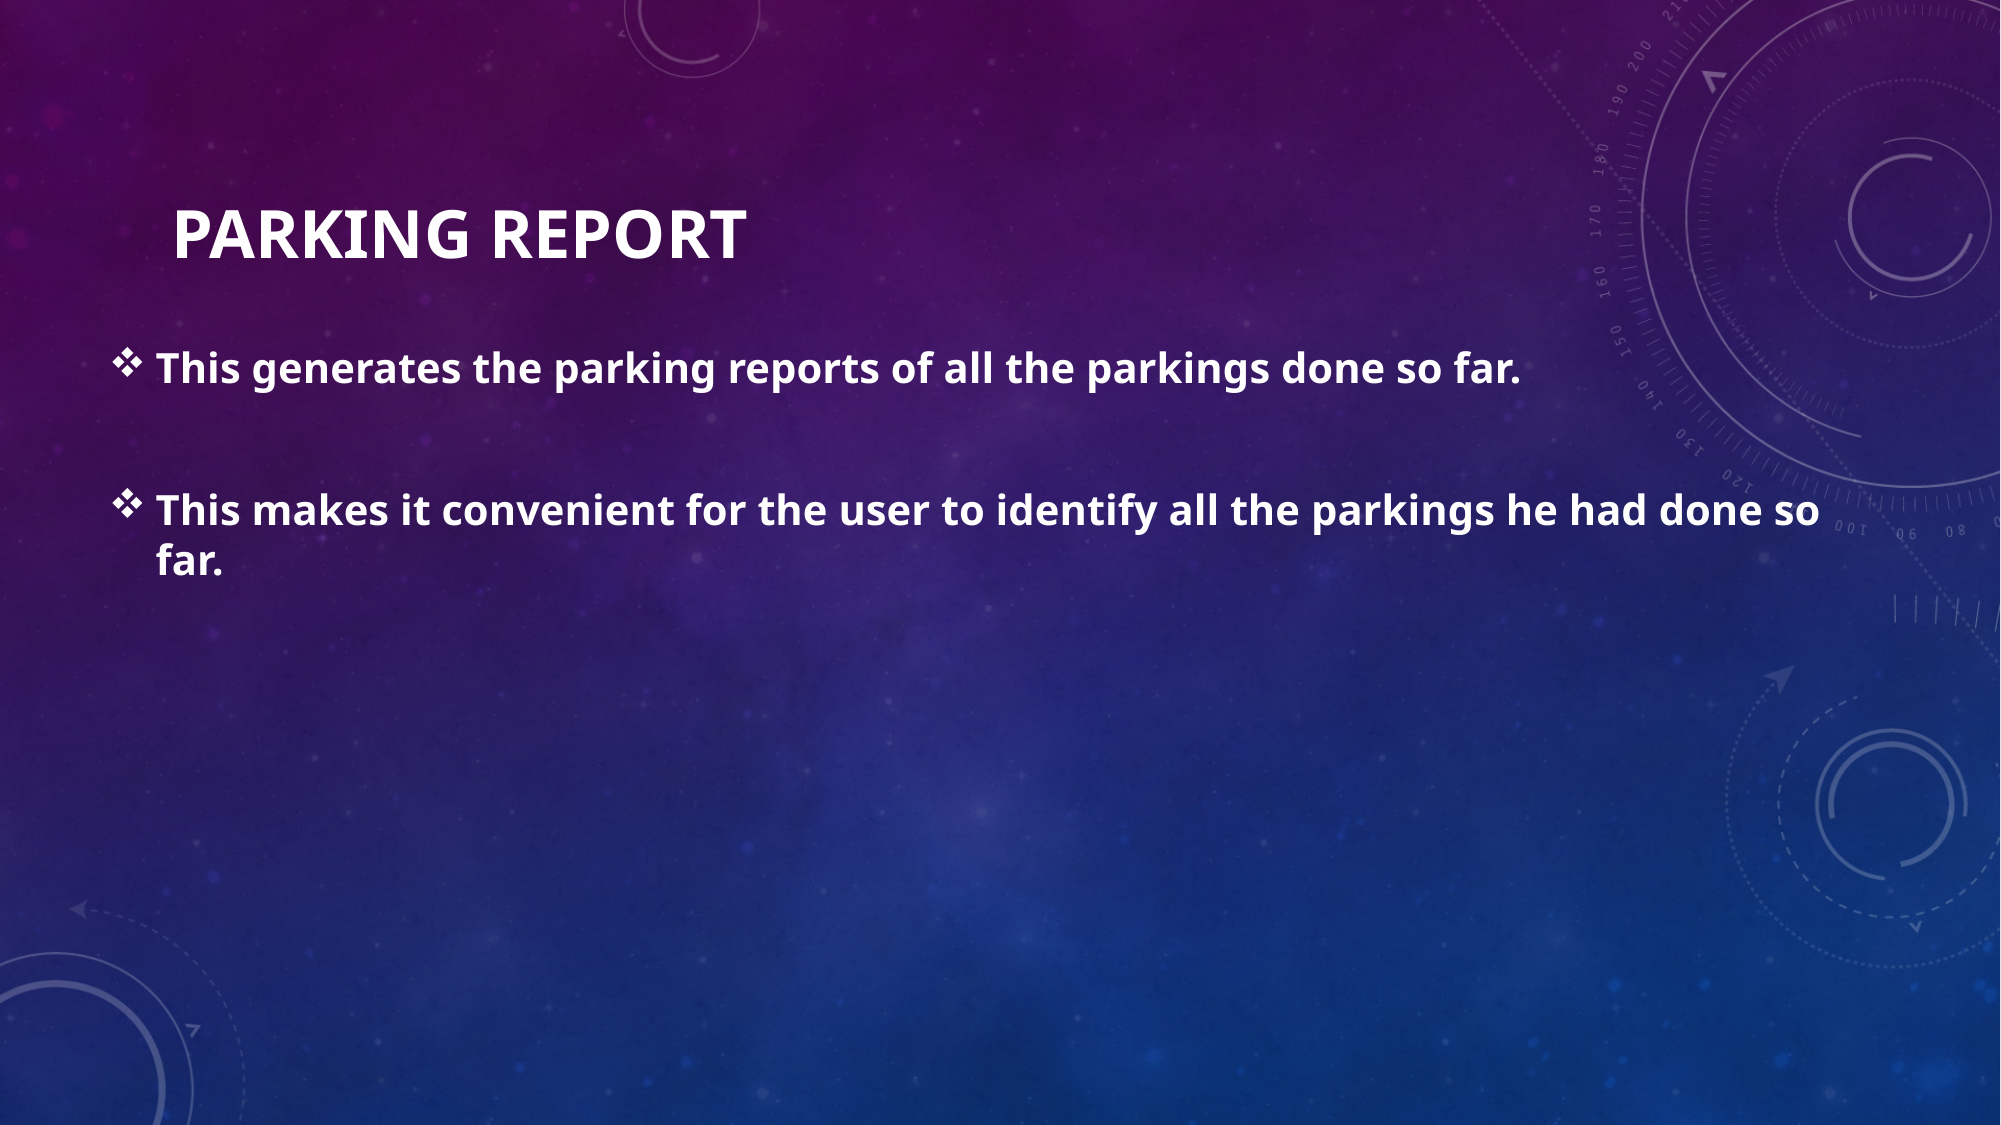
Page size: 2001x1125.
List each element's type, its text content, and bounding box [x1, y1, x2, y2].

list This generates the parking reports of all the parkings done so far. This makes it convenient for the user to identify all the parkings he had done so far. [93, 282, 1861, 644]
title Parking report [156, 180, 840, 282]
picture [0, 0, 2001, 1125]
